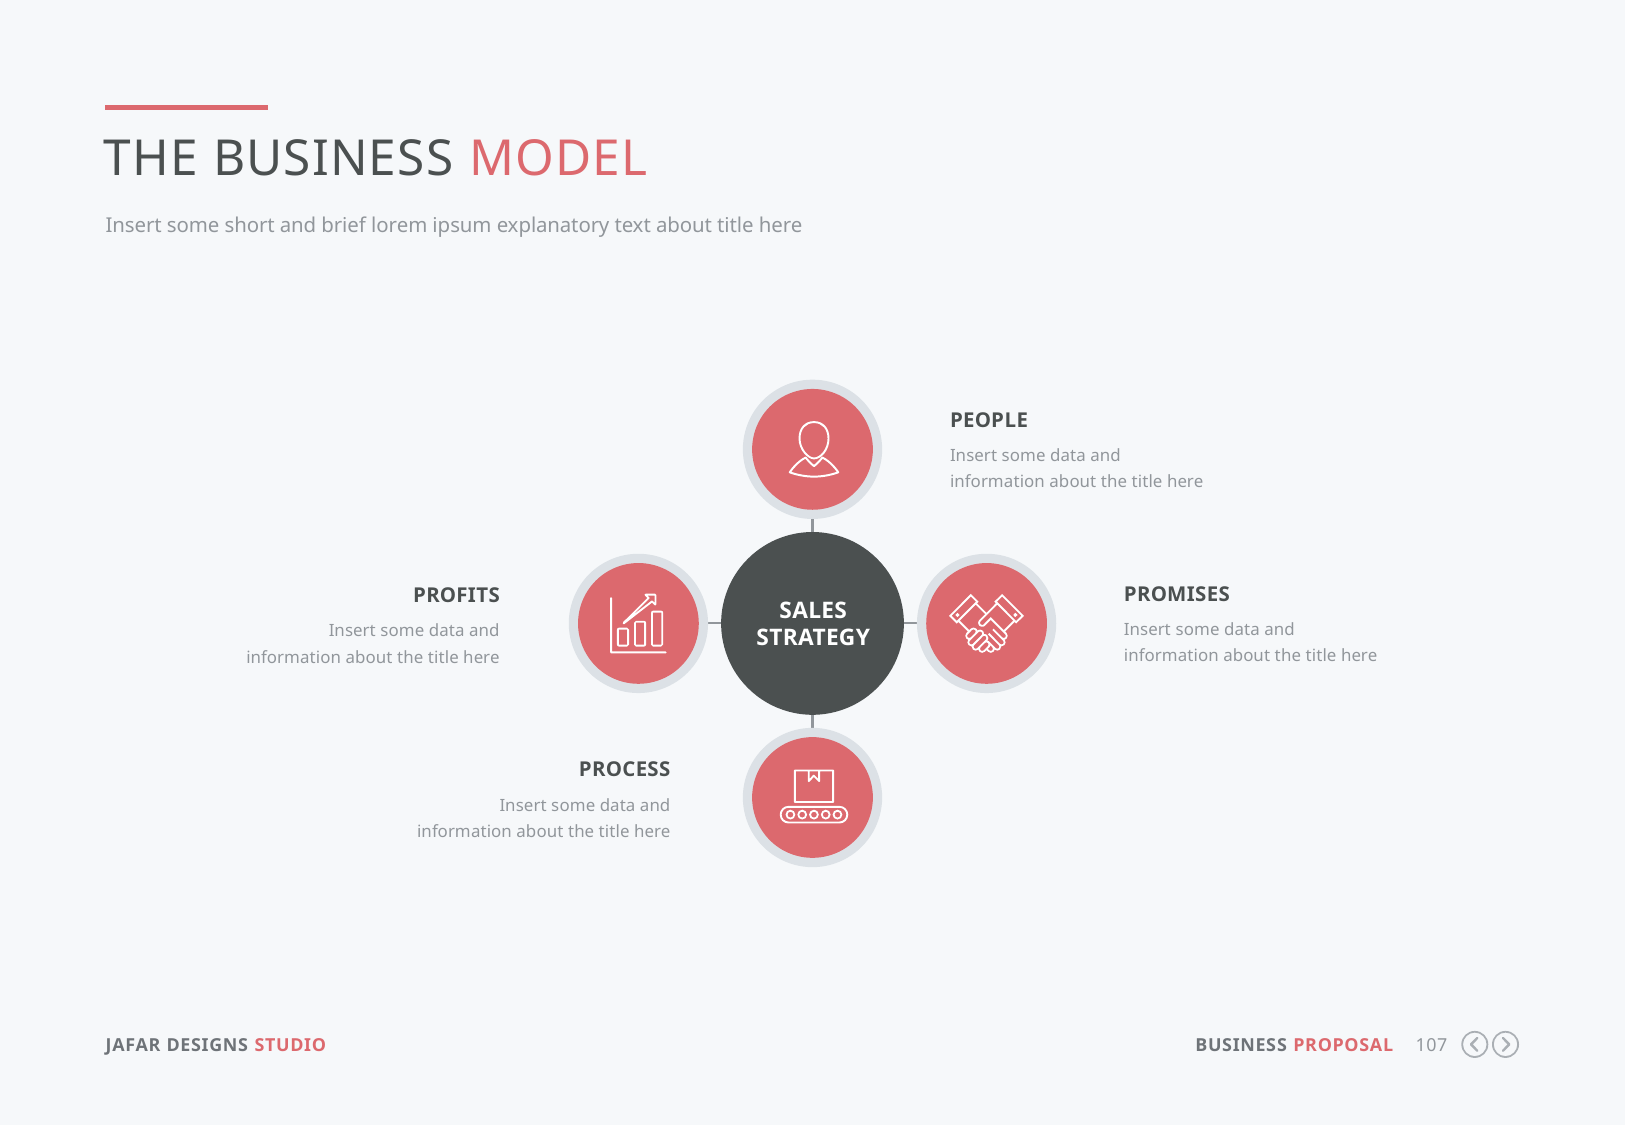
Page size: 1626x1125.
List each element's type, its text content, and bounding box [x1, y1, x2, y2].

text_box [949, 406, 1215, 492]
text_box [720, 531, 905, 716]
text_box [742, 727, 883, 868]
list The business model [103, 125, 1518, 188]
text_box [916, 553, 1057, 694]
list Insert some short and brief lorem ipsum explanatory text about title here [105, 209, 1519, 241]
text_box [1123, 581, 1389, 666]
text_box Sales strategy [732, 596, 894, 651]
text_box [234, 582, 500, 668]
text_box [742, 379, 883, 519]
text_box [405, 756, 671, 842]
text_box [568, 553, 709, 694]
